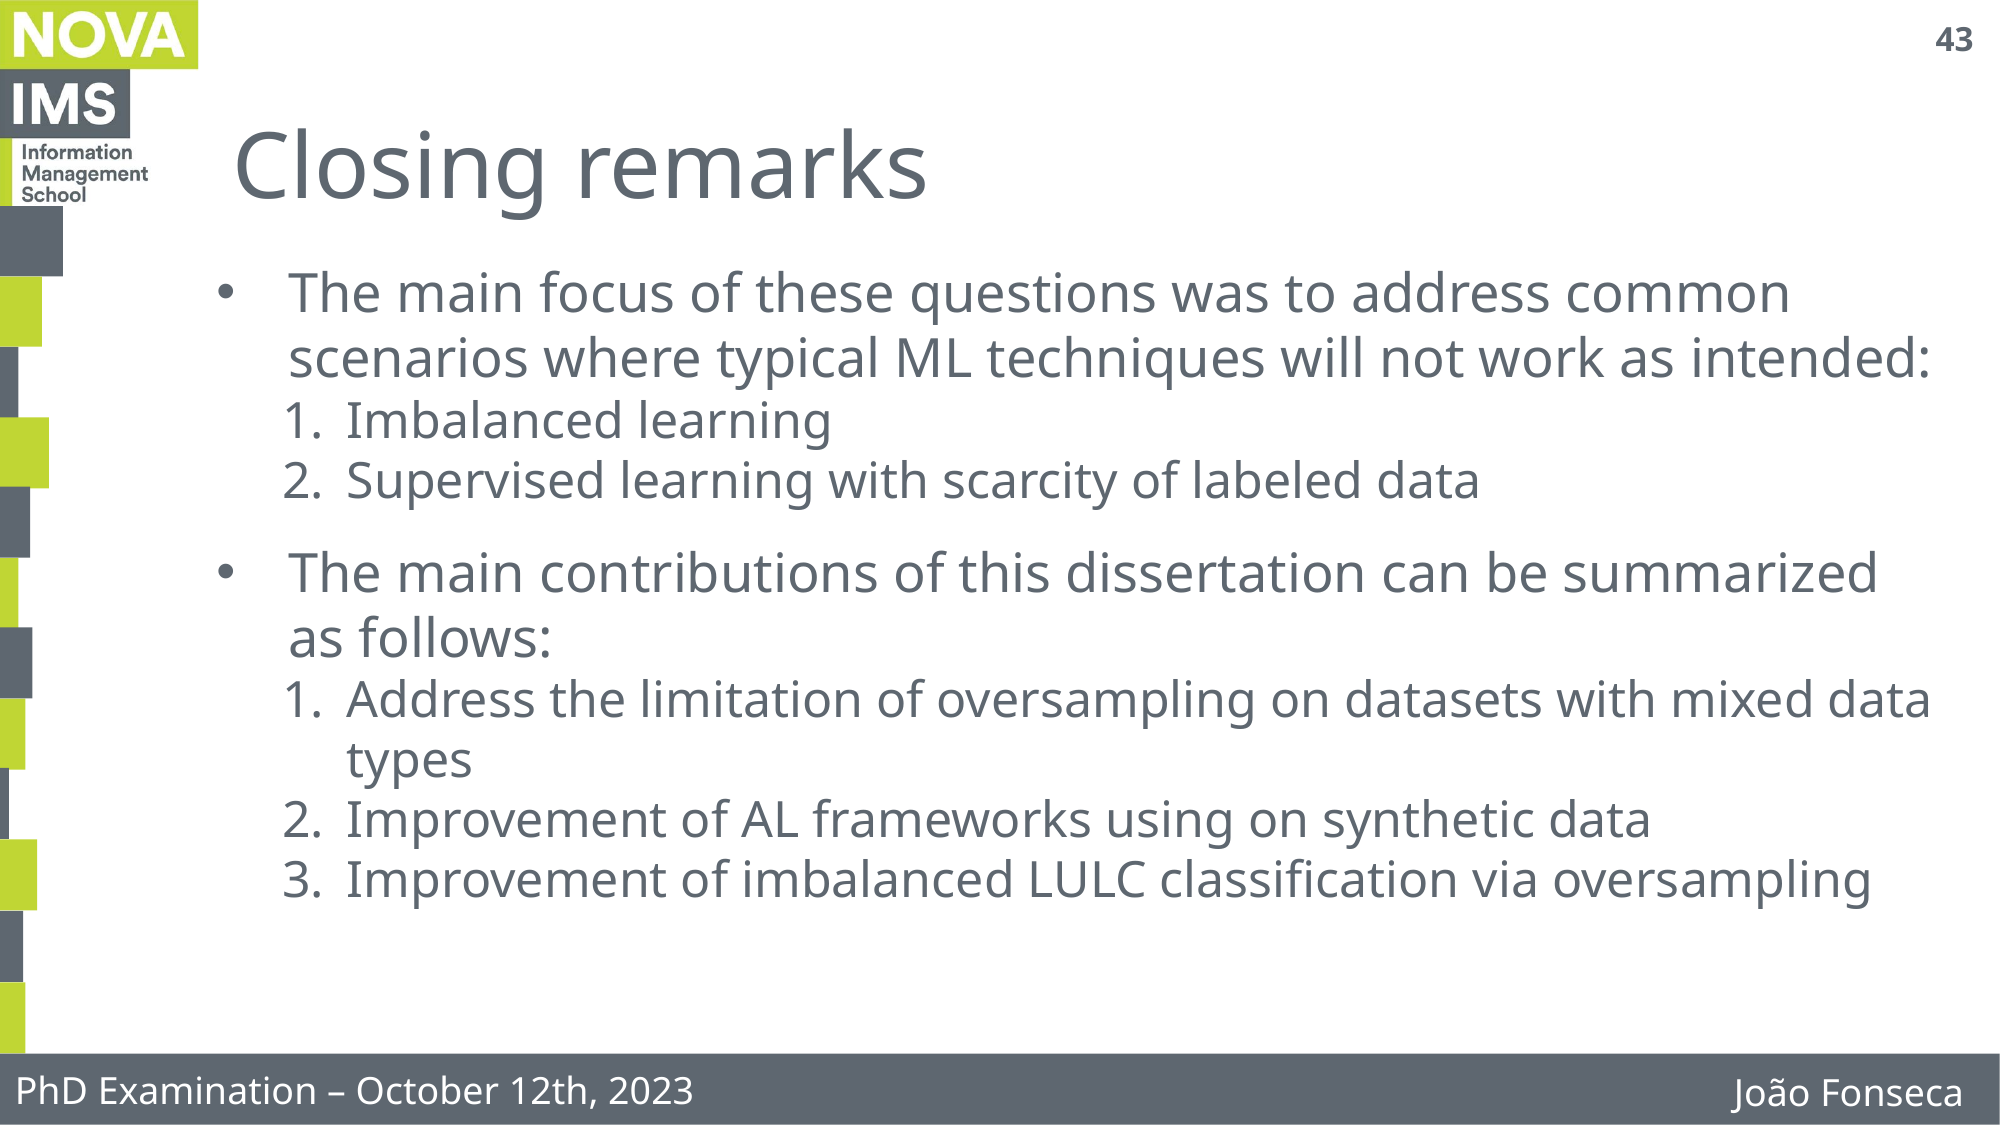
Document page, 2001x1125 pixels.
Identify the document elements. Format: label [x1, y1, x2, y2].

text_box [0, 0, 2000, 1125]
